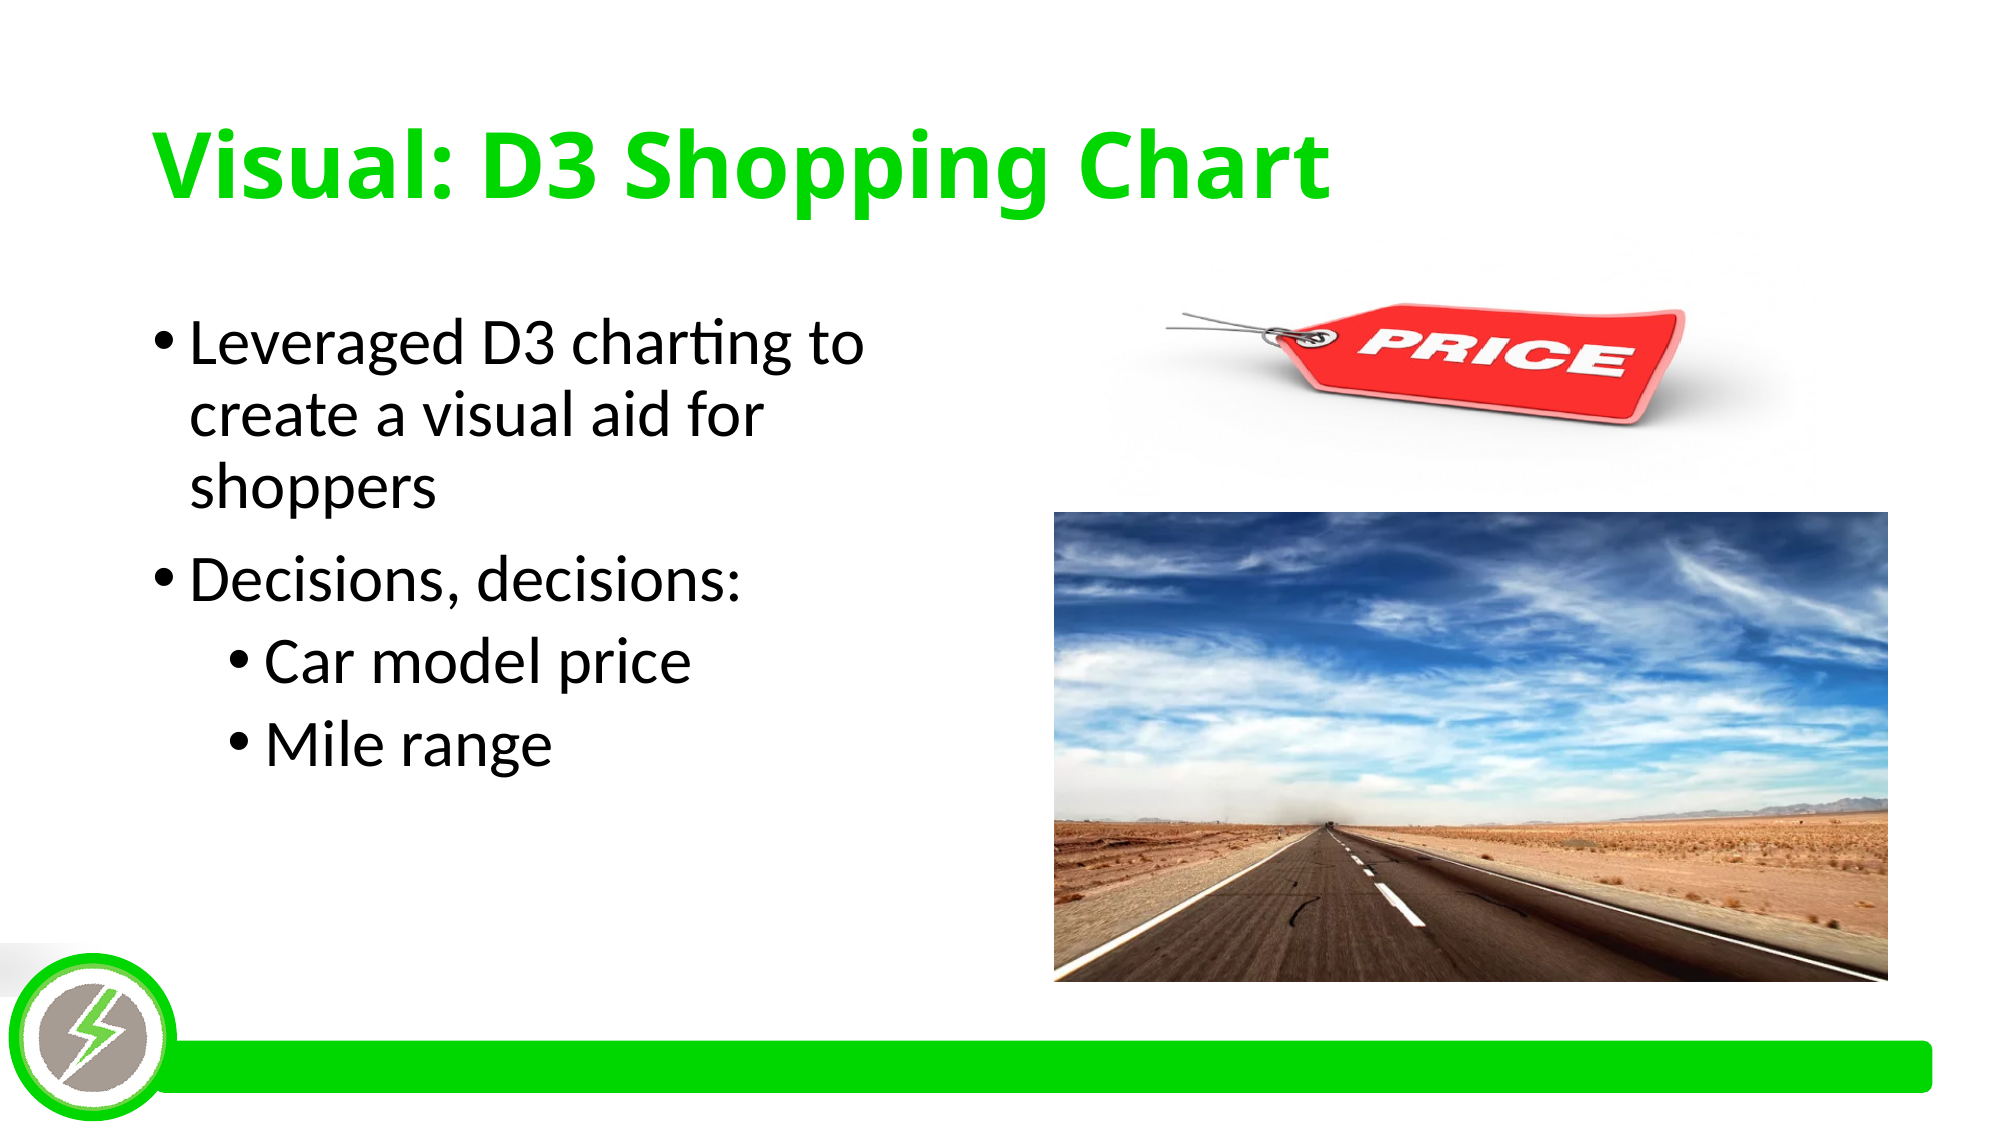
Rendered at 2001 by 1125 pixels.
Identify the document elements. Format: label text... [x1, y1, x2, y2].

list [1100, 231, 1816, 497]
list Leveraged D3 charting to create a visual aid for shoppers Decisions, decisions: Car model price Mile range [137, 299, 988, 1014]
picture [1054, 512, 1888, 982]
picture [20, 964, 166, 1110]
title Visual: D3 Shopping Chart [137, 59, 1863, 278]
